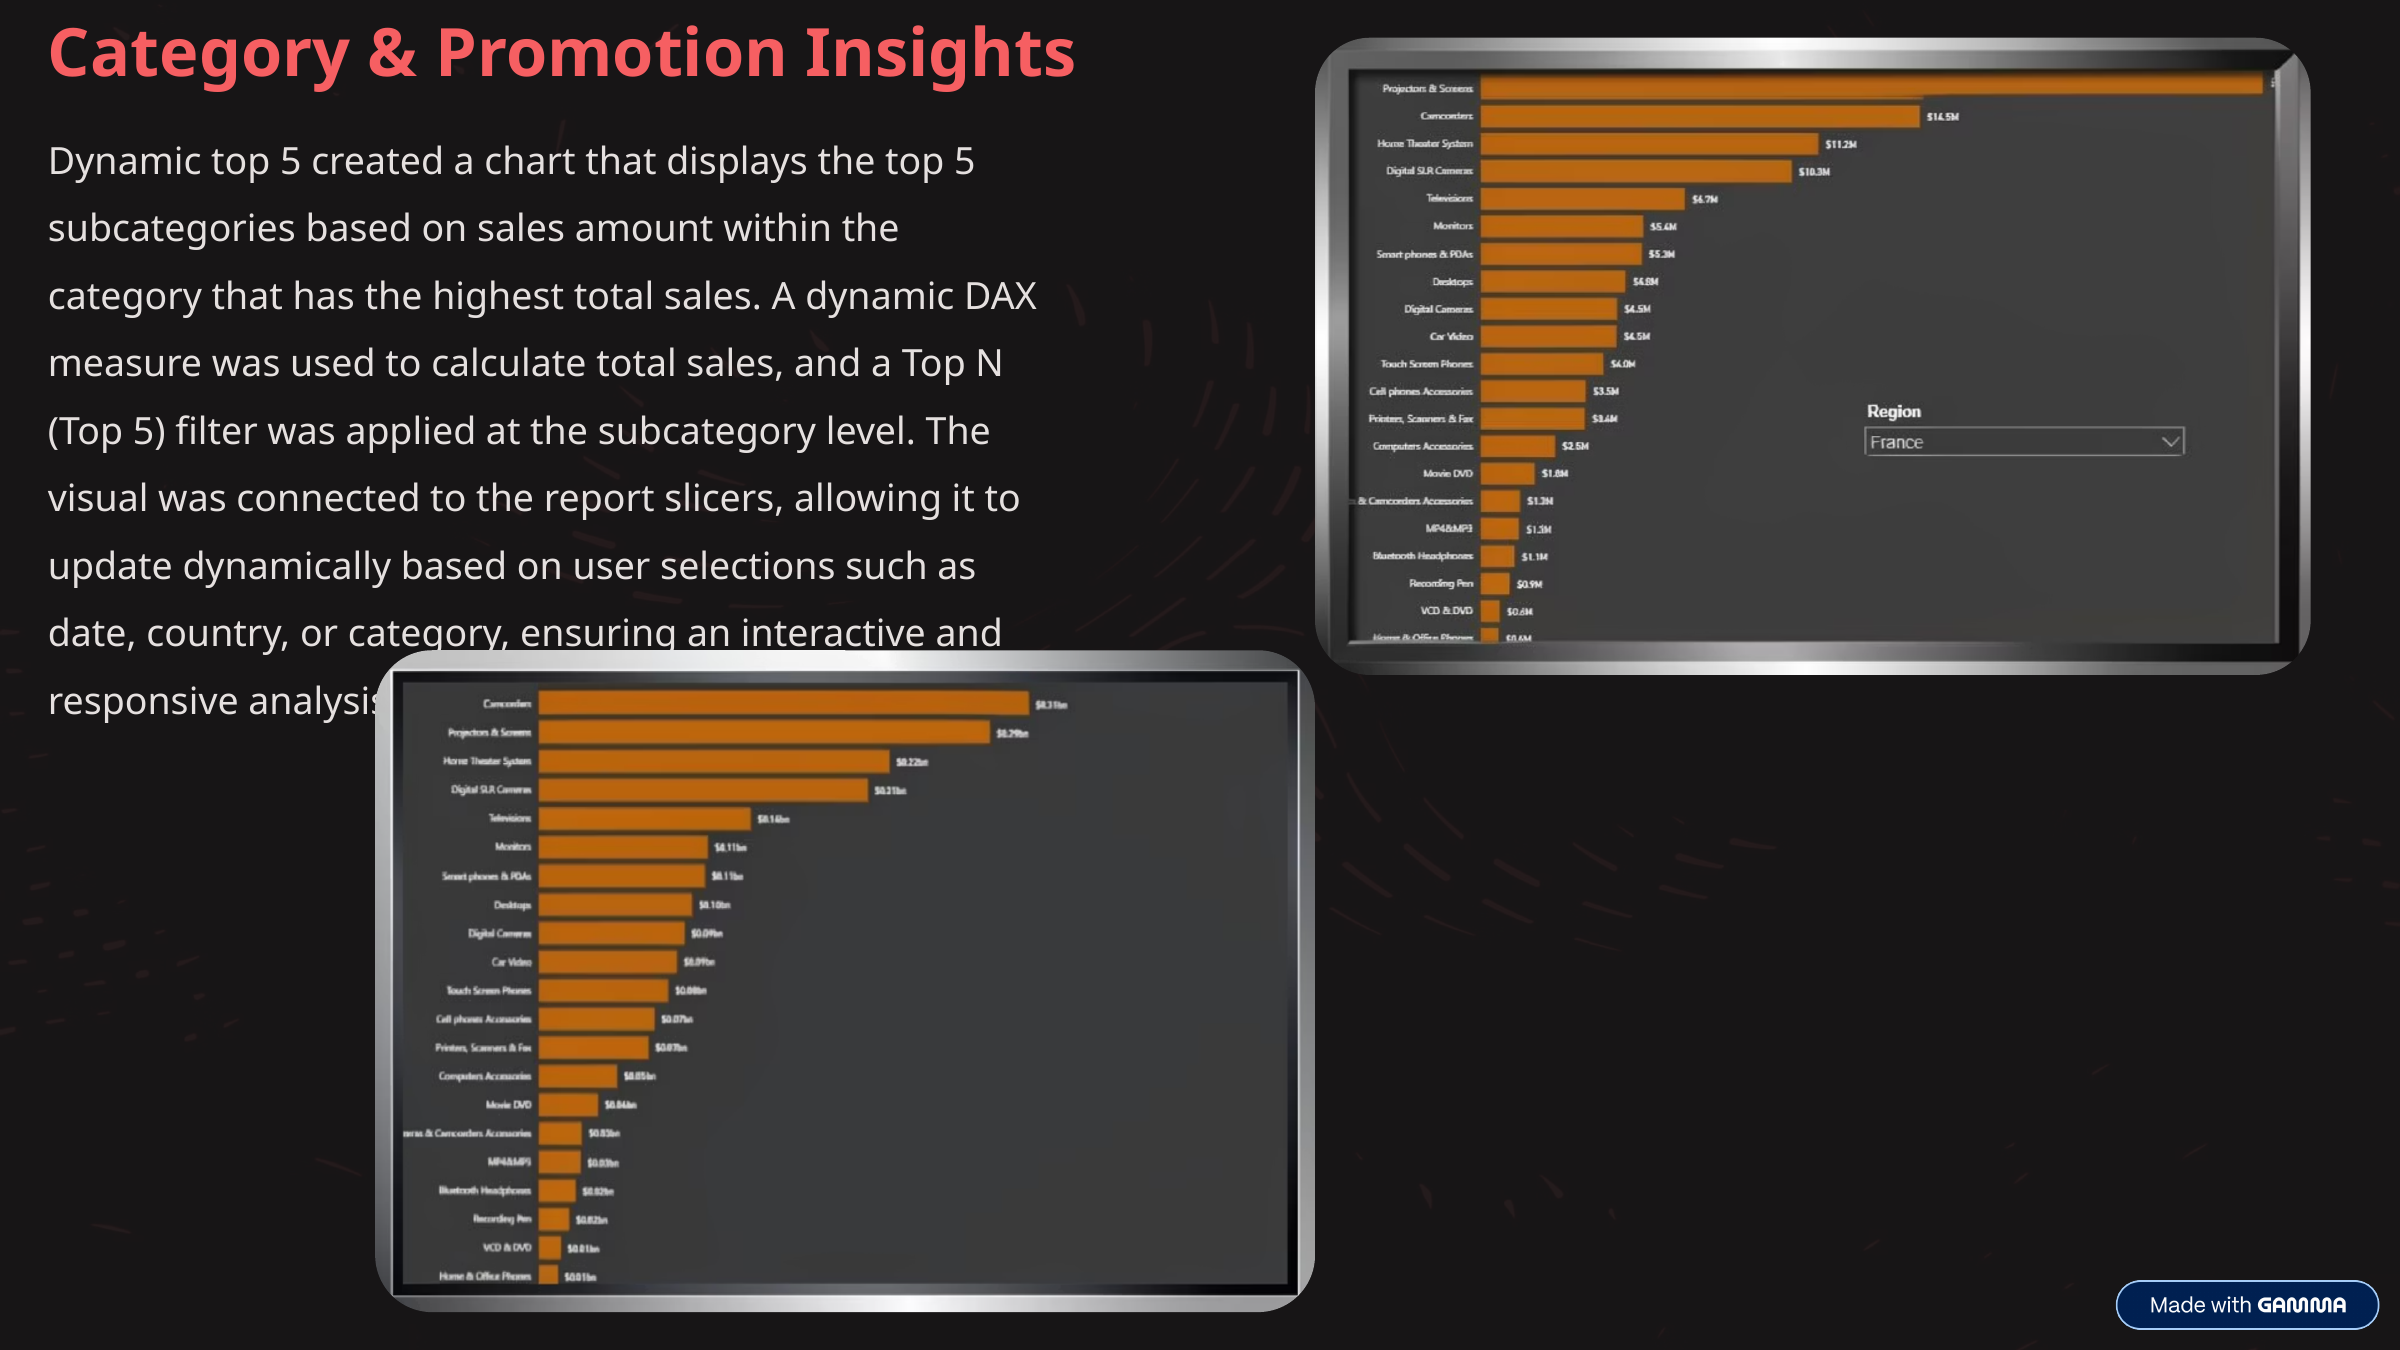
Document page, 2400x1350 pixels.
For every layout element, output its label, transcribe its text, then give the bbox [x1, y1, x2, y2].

picture [375, 37, 2311, 1313]
text_box Dynamic top 5 created a chart that displays the top 5 subcategories based on sales amount within the category that has the highest total sales. A dynamic DAX measure was used to calculate total sales, and a Top N (Top 5) filter was applied at the subcategory level. The visual was connected to the report slicers, allowing it to update dynamically based on user selections such as date, country, or category, ensuring an interactive and responsive analysis. [47, 114, 1044, 236]
text_box Category & Promotion Insights [48, 33, 658, 90]
picture [2106, 1271, 2389, 1339]
